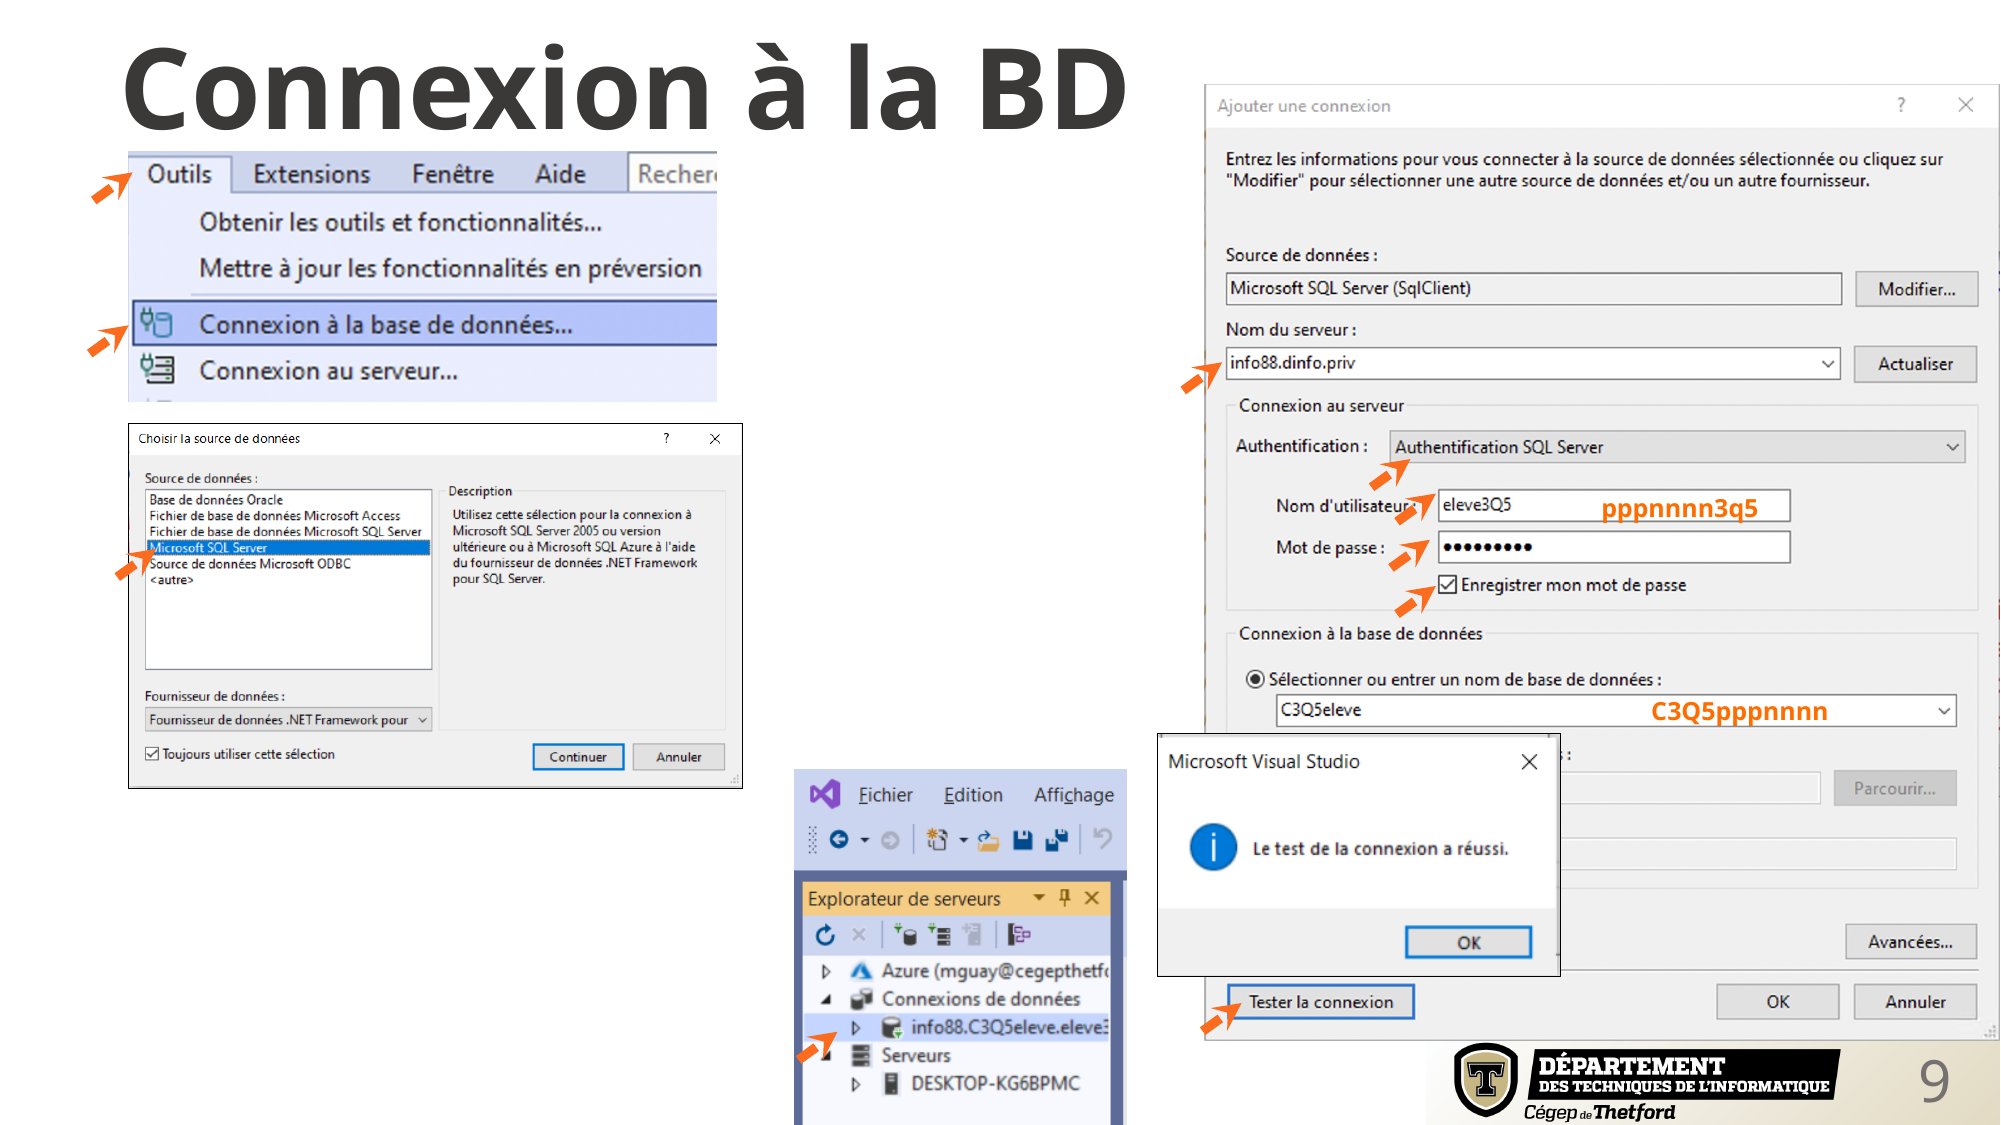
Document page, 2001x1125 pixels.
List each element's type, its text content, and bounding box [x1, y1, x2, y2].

title Connexion à la BD [104, 0, 2000, 187]
text_box [114, 325, 128, 338]
picture [128, 151, 717, 402]
picture [1157, 84, 2000, 1125]
picture [794, 769, 1127, 1125]
picture [128, 423, 743, 789]
text_box [118, 173, 128, 185]
